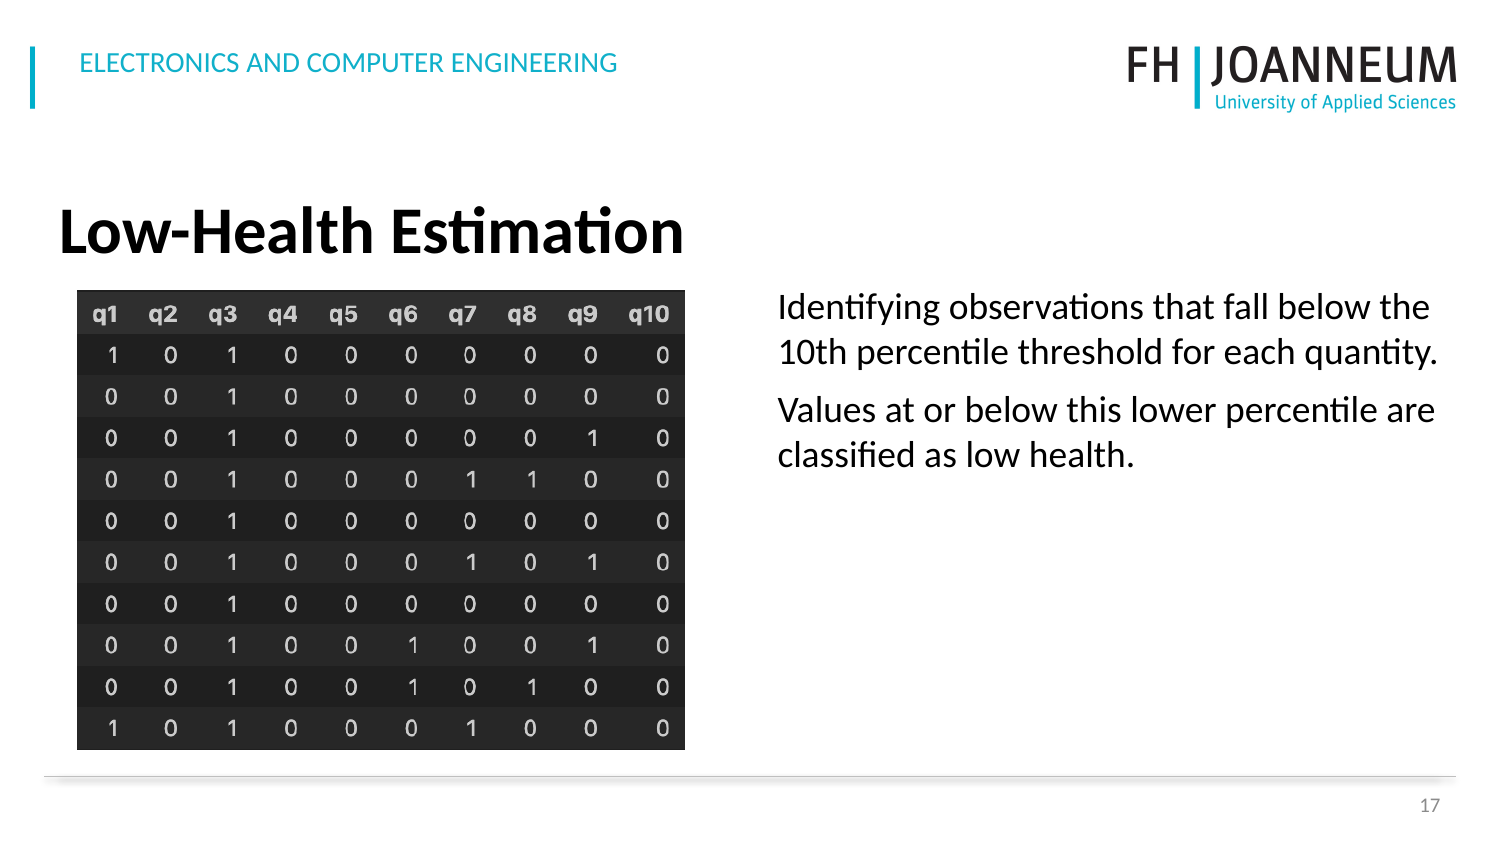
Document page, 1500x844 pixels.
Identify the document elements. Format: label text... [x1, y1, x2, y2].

title Low-Health Estimation [44, 134, 1456, 275]
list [77, 289, 685, 750]
picture [0, 16, 1500, 124]
list Identifying observations that fall below the 10th percentile threshold for each quantity. Values at or below this lower percentile are classified as low health. [762, 274, 1456, 750]
slide_number 17 [1105, 782, 1456, 827]
